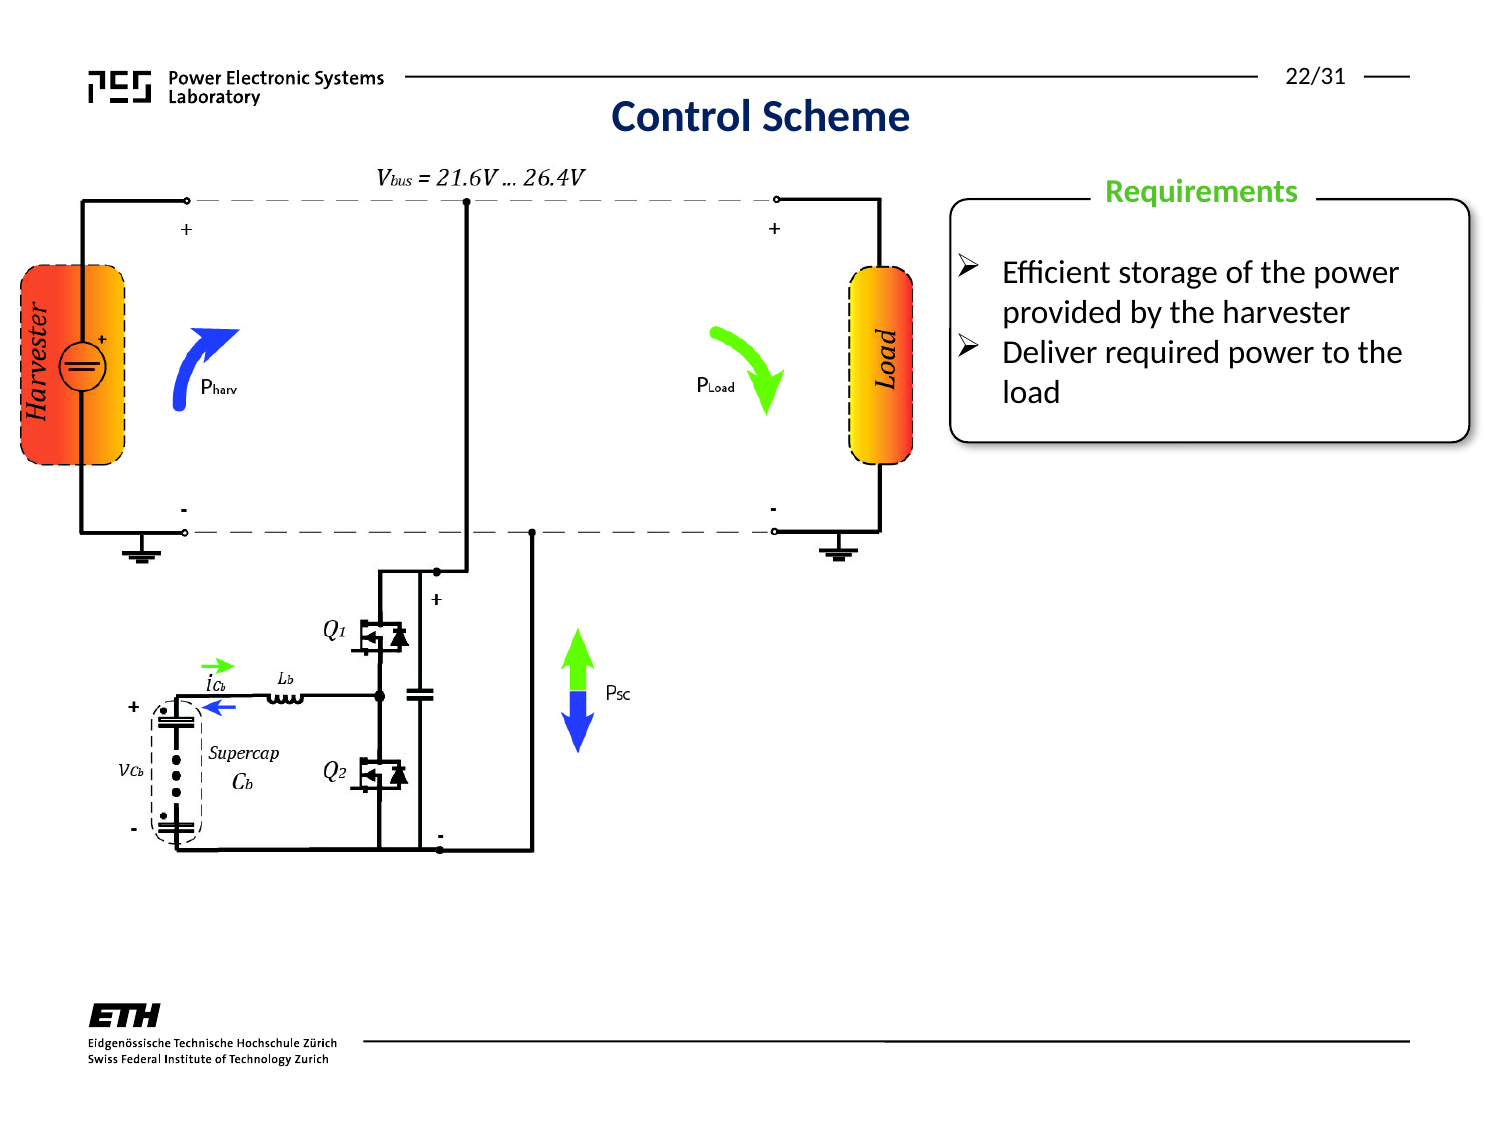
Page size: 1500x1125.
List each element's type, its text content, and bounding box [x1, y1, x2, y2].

text_box Requirements [1090, 161, 1317, 201]
picture [20, 106, 913, 854]
text_box Control Scheme [138, 78, 1385, 130]
